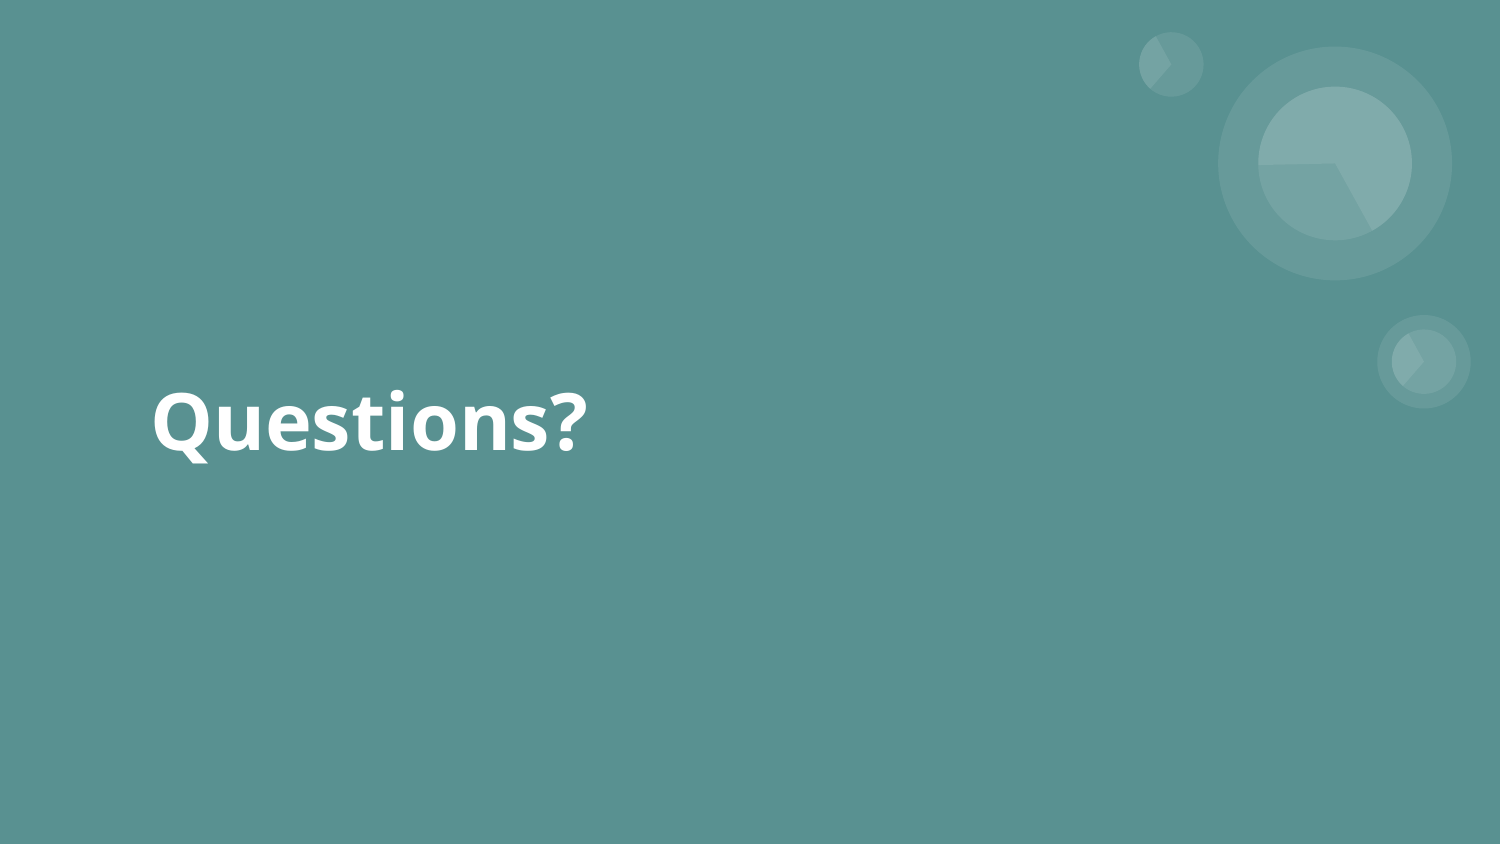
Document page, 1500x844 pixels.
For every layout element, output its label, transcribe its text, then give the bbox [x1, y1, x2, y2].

title Questions? [135, 125, 1097, 712]
